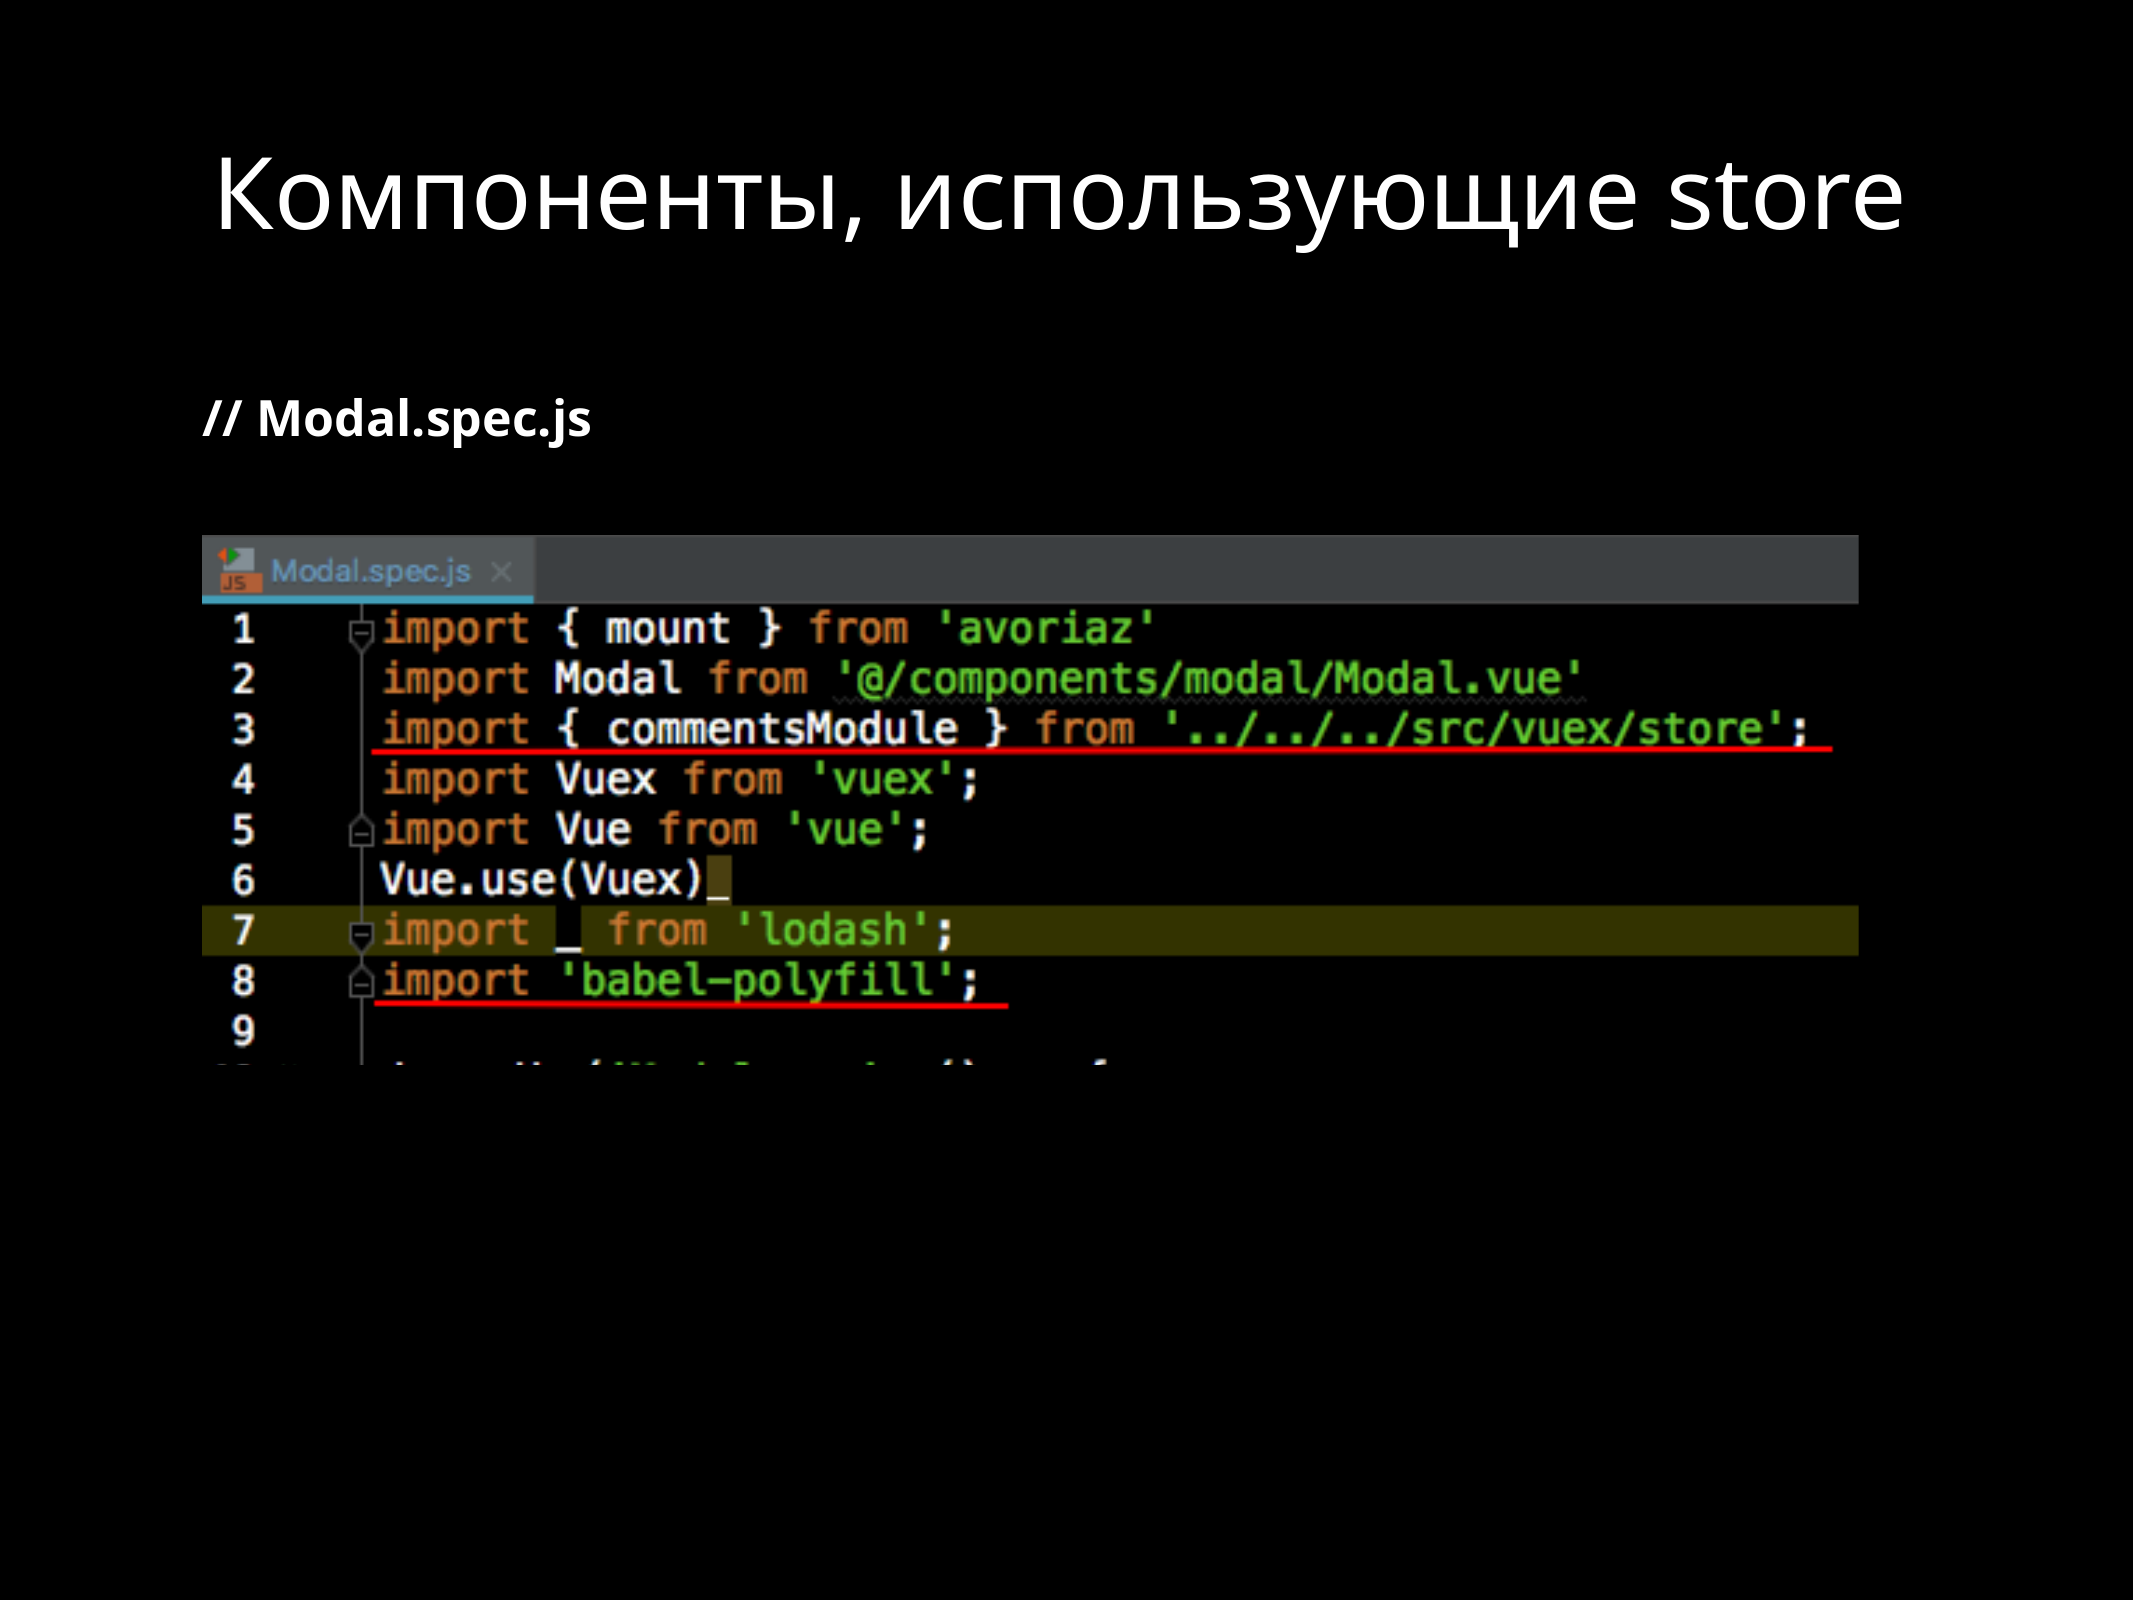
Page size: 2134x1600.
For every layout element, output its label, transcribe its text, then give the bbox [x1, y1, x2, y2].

text_box // Modal.spec.js [193, 378, 601, 455]
title Компоненты, использующие store [201, 84, 1920, 259]
picture [201, 534, 1859, 1065]
